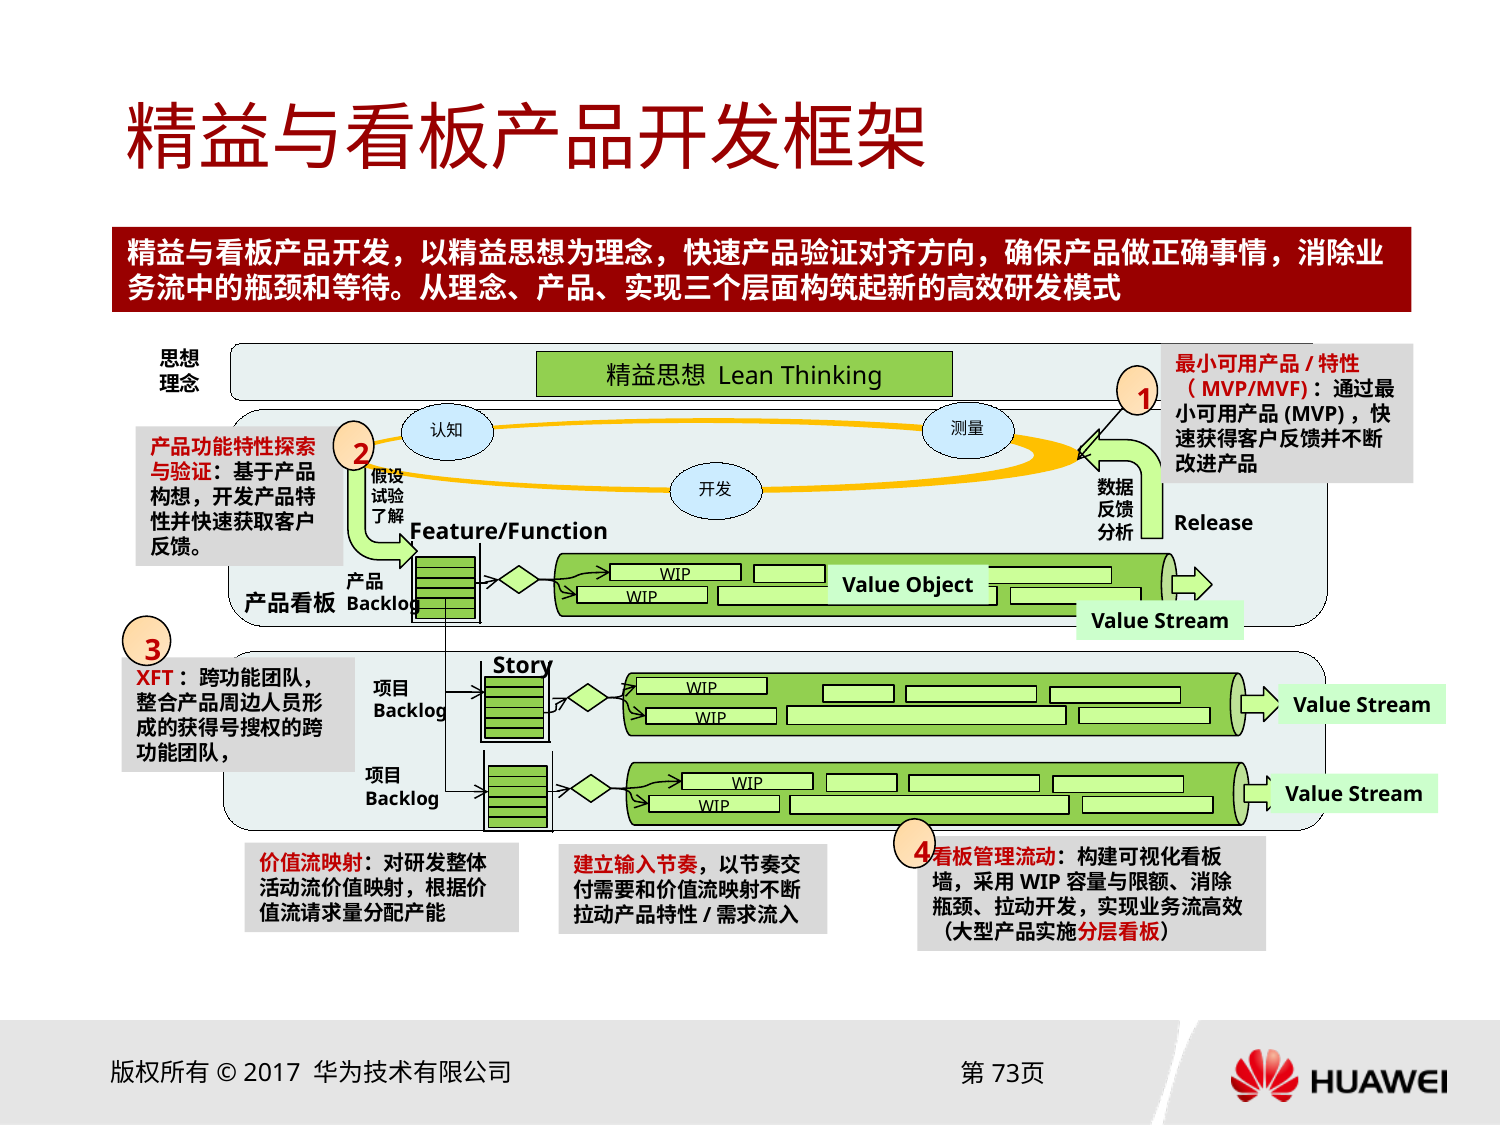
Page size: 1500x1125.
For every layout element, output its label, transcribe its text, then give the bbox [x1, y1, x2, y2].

text_box 精益与看板产品开发，以精益思想为理念，快速产品验证对齐方向，确保产品做正确事情，消除业务流中的瓶颈和等待。从理念、产品、实现三个层面构筑起新的高效研发模式 [112, 226, 1412, 312]
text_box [121, 337, 1443, 953]
picture [0, 1020, 1500, 1125]
title 精益与看板产品开发框架 [111, 63, 1378, 207]
